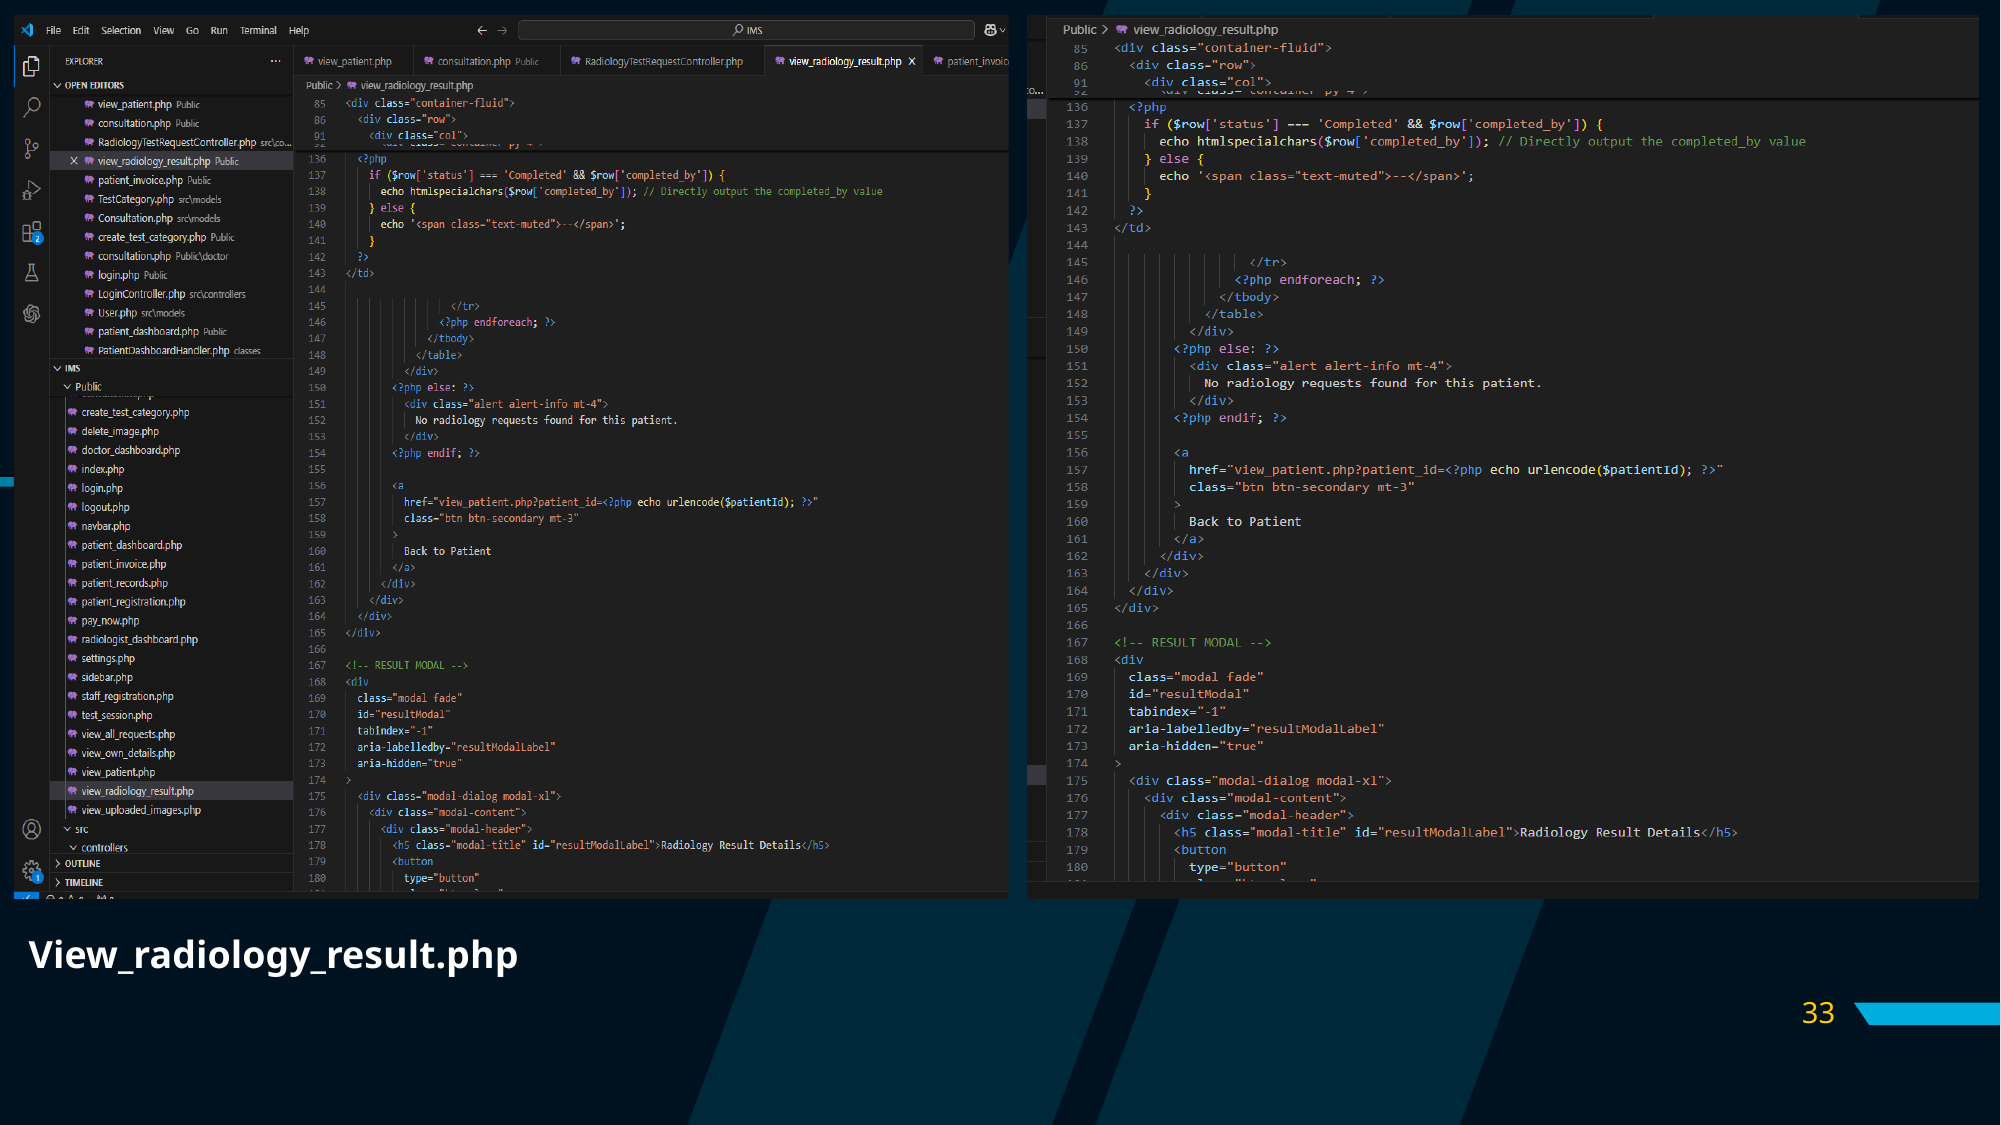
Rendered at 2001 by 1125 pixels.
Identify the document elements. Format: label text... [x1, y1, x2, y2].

picture [13, 15, 1009, 899]
slide_number 33 [1760, 984, 1851, 1045]
picture [1026, 15, 1980, 899]
text_box View_radiology_result.php [13, 923, 617, 984]
